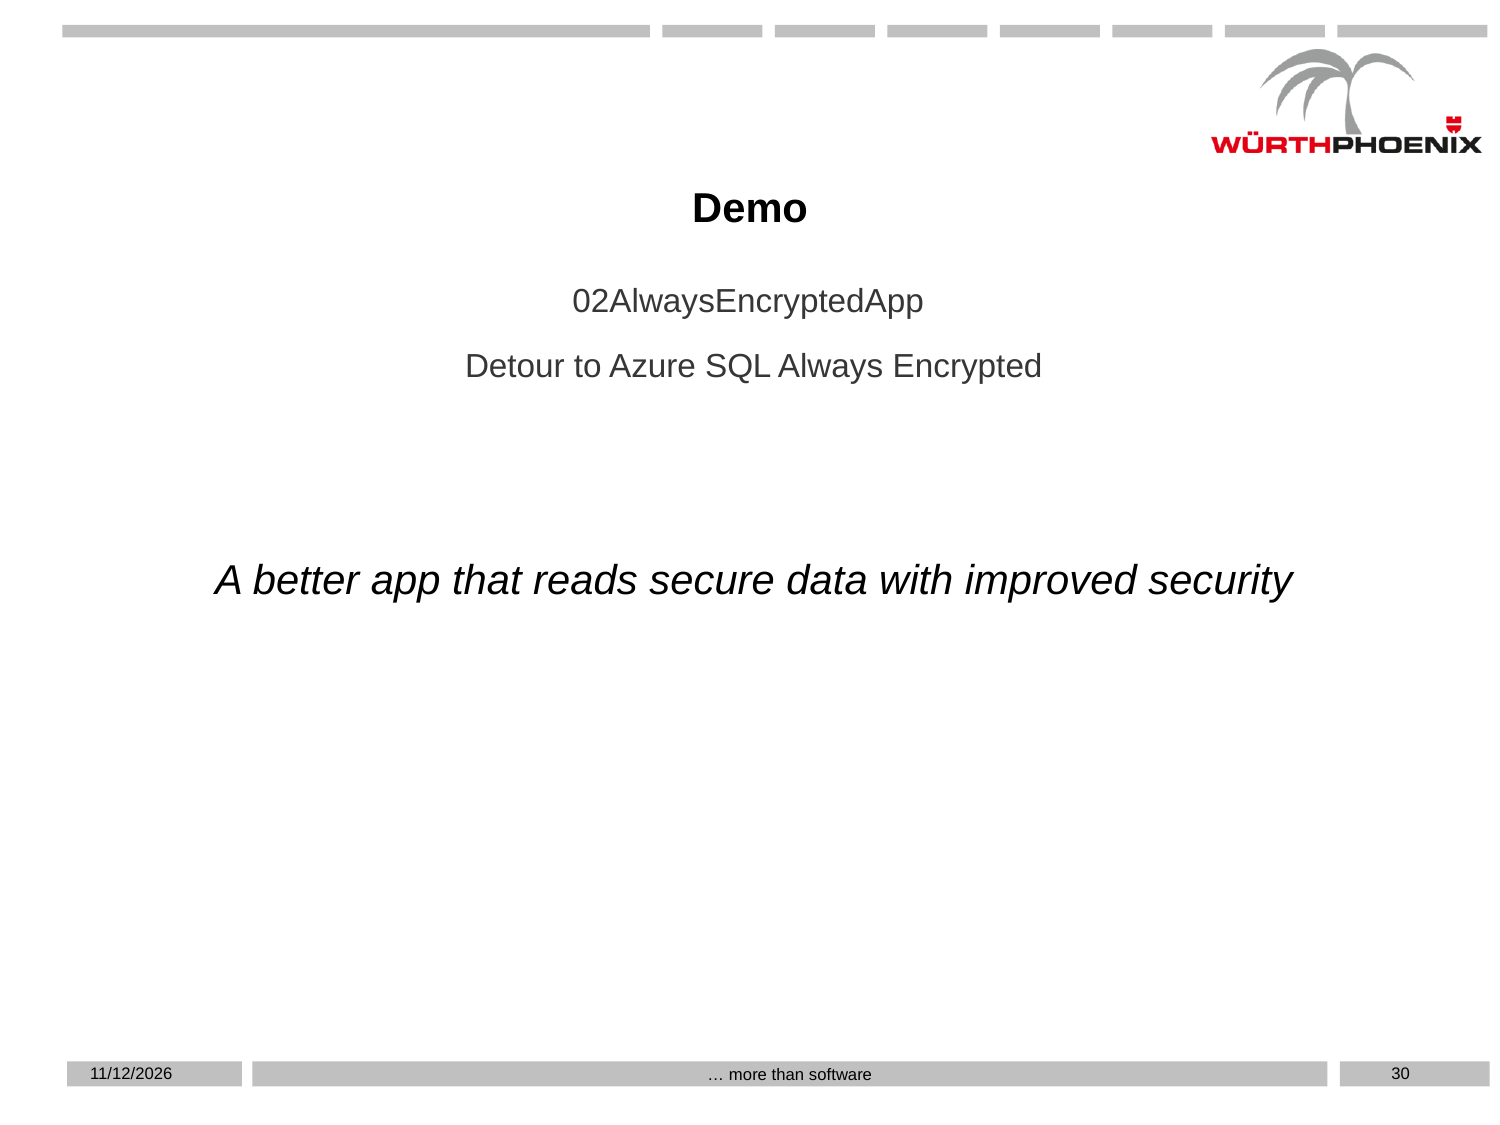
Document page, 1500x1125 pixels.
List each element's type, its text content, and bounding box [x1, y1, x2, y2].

picture [1211, 49, 1482, 153]
text_box 02AlwaysEncryptedApp [557, 271, 943, 335]
slide_number 30 [1074, 1042, 1425, 1103]
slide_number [75, 1042, 425, 1103]
list A better app that reads secure data with improved security [200, 545, 1338, 646]
subtitle Demo [75, 173, 1425, 249]
text_box Detour to Azure SQL Always Encrypted [450, 336, 1088, 399]
